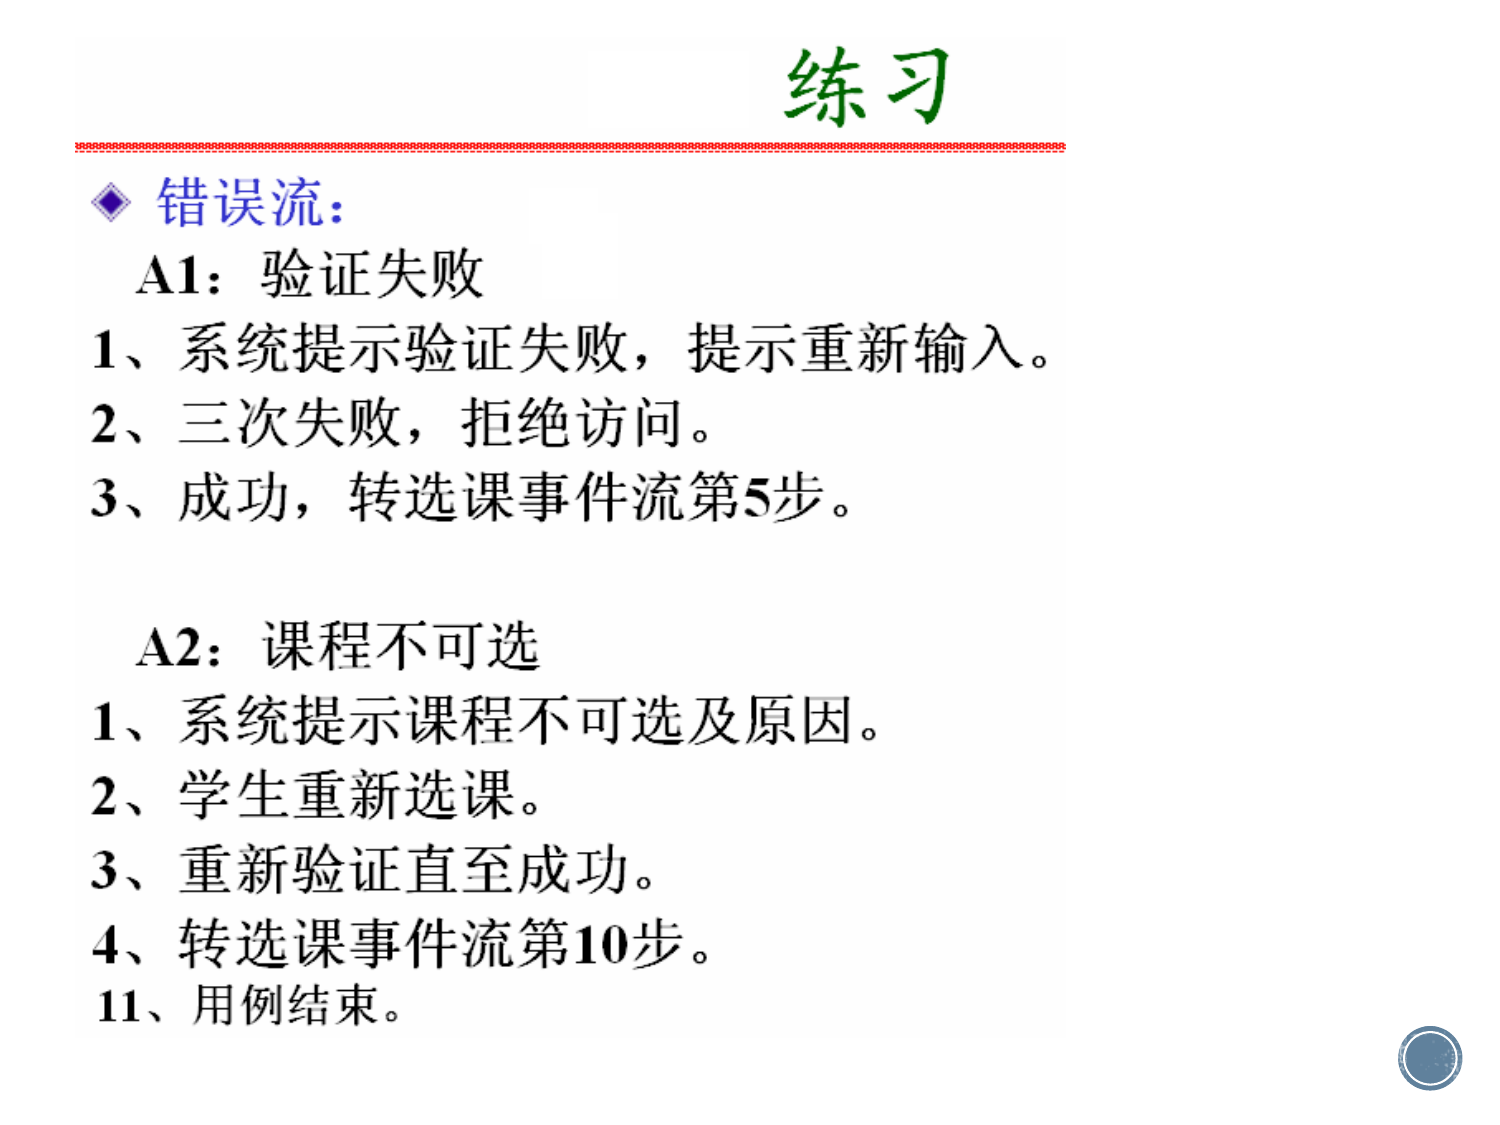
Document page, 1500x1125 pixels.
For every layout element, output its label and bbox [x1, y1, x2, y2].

picture [75, 37, 1066, 1038]
